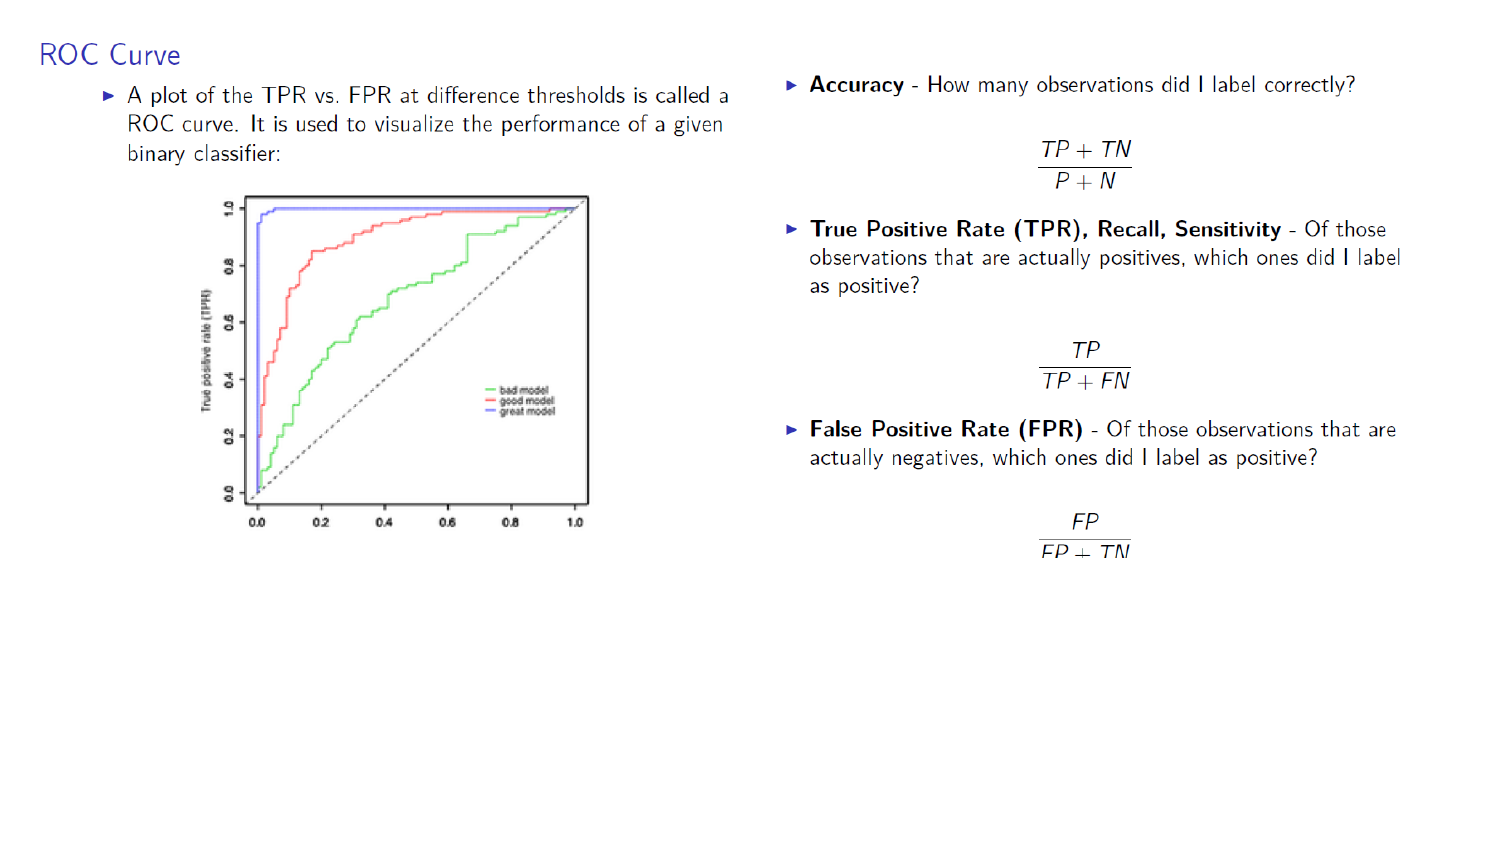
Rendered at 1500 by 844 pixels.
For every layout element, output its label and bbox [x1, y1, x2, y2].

picture [36, 33, 775, 535]
picture [776, 71, 1403, 559]
